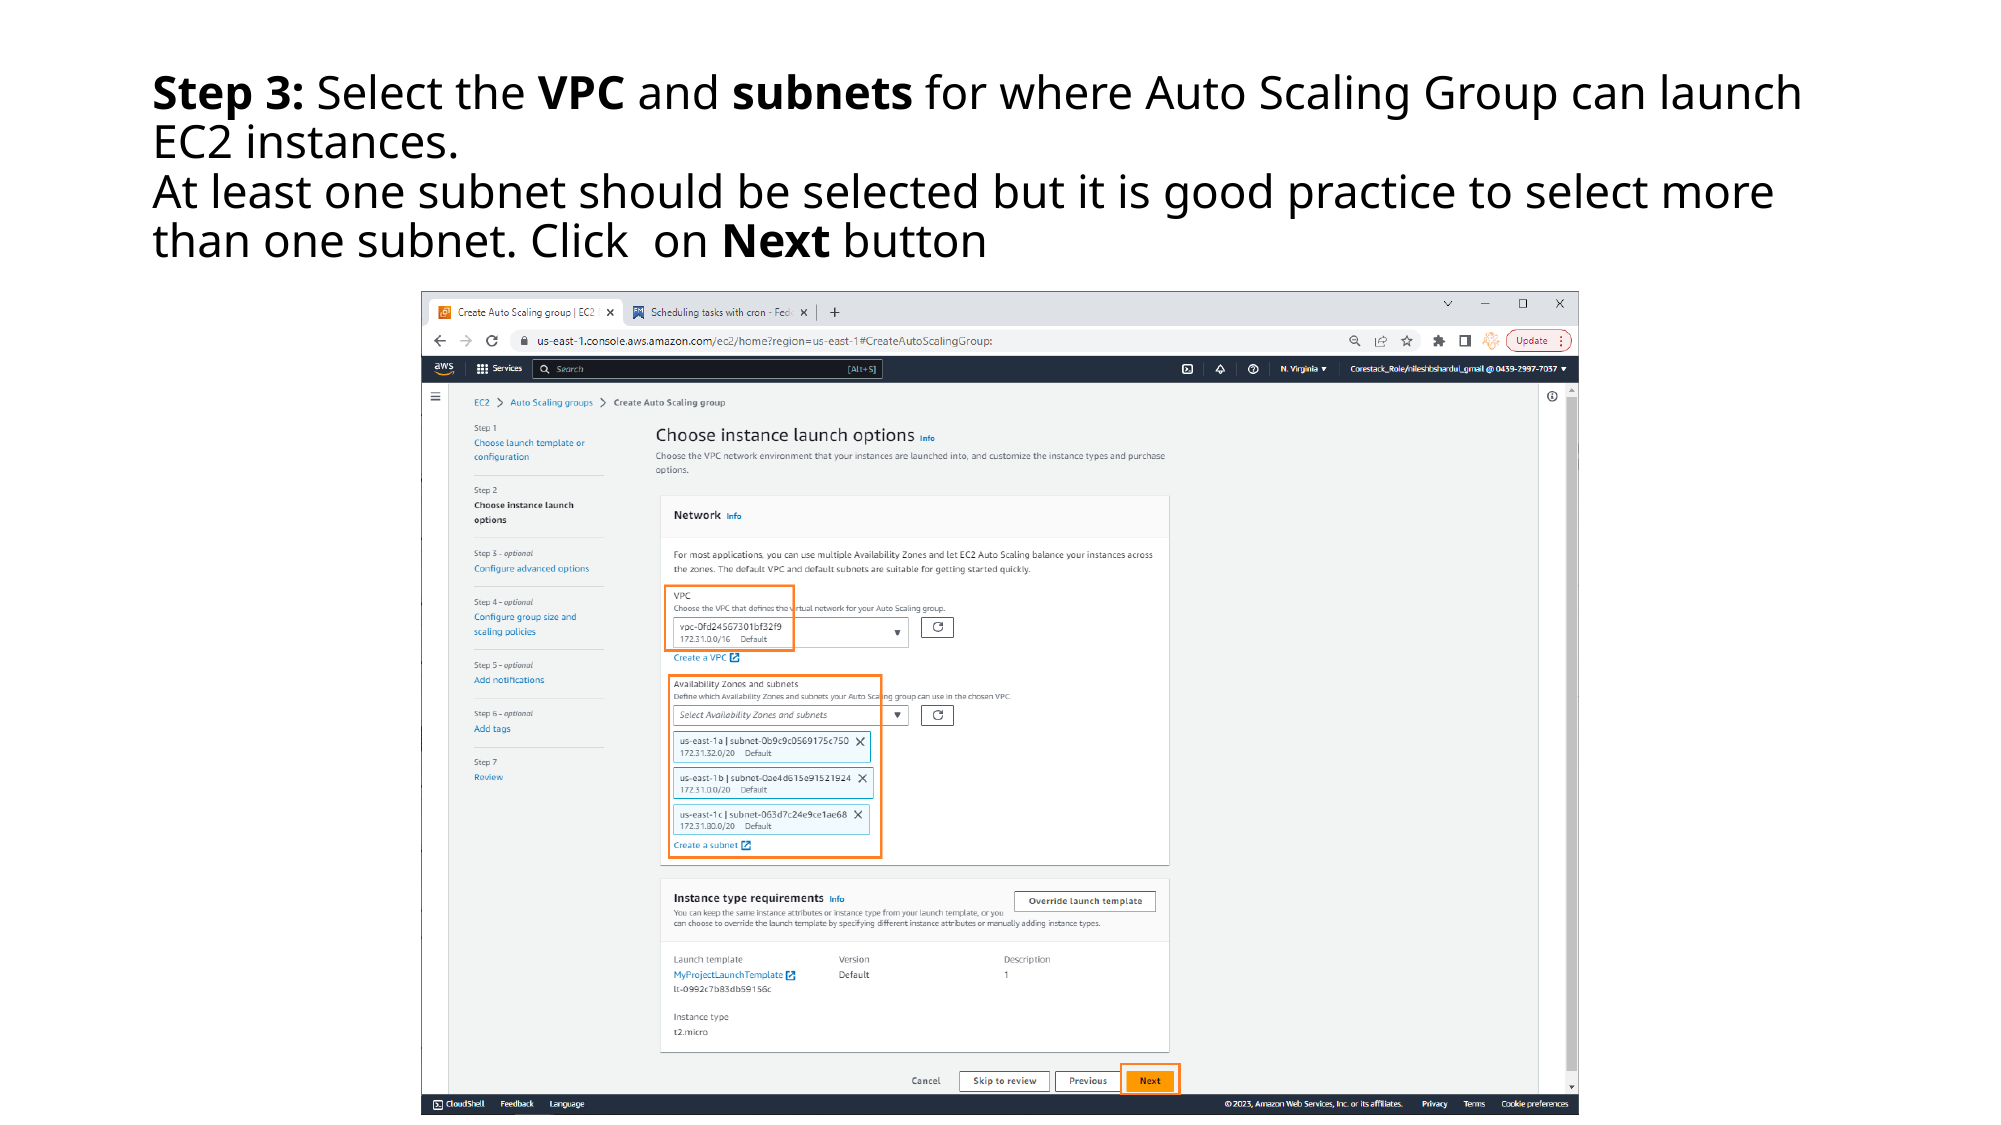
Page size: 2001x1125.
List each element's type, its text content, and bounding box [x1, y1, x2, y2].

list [421, 291, 1579, 1115]
title Step 3: Select the VPC and subnets for where Auto Scaling Group can launch EC2 instances. At least one subnet should be selected but it is good practice to select more than one subnet. Click on Next button [137, 59, 1863, 278]
